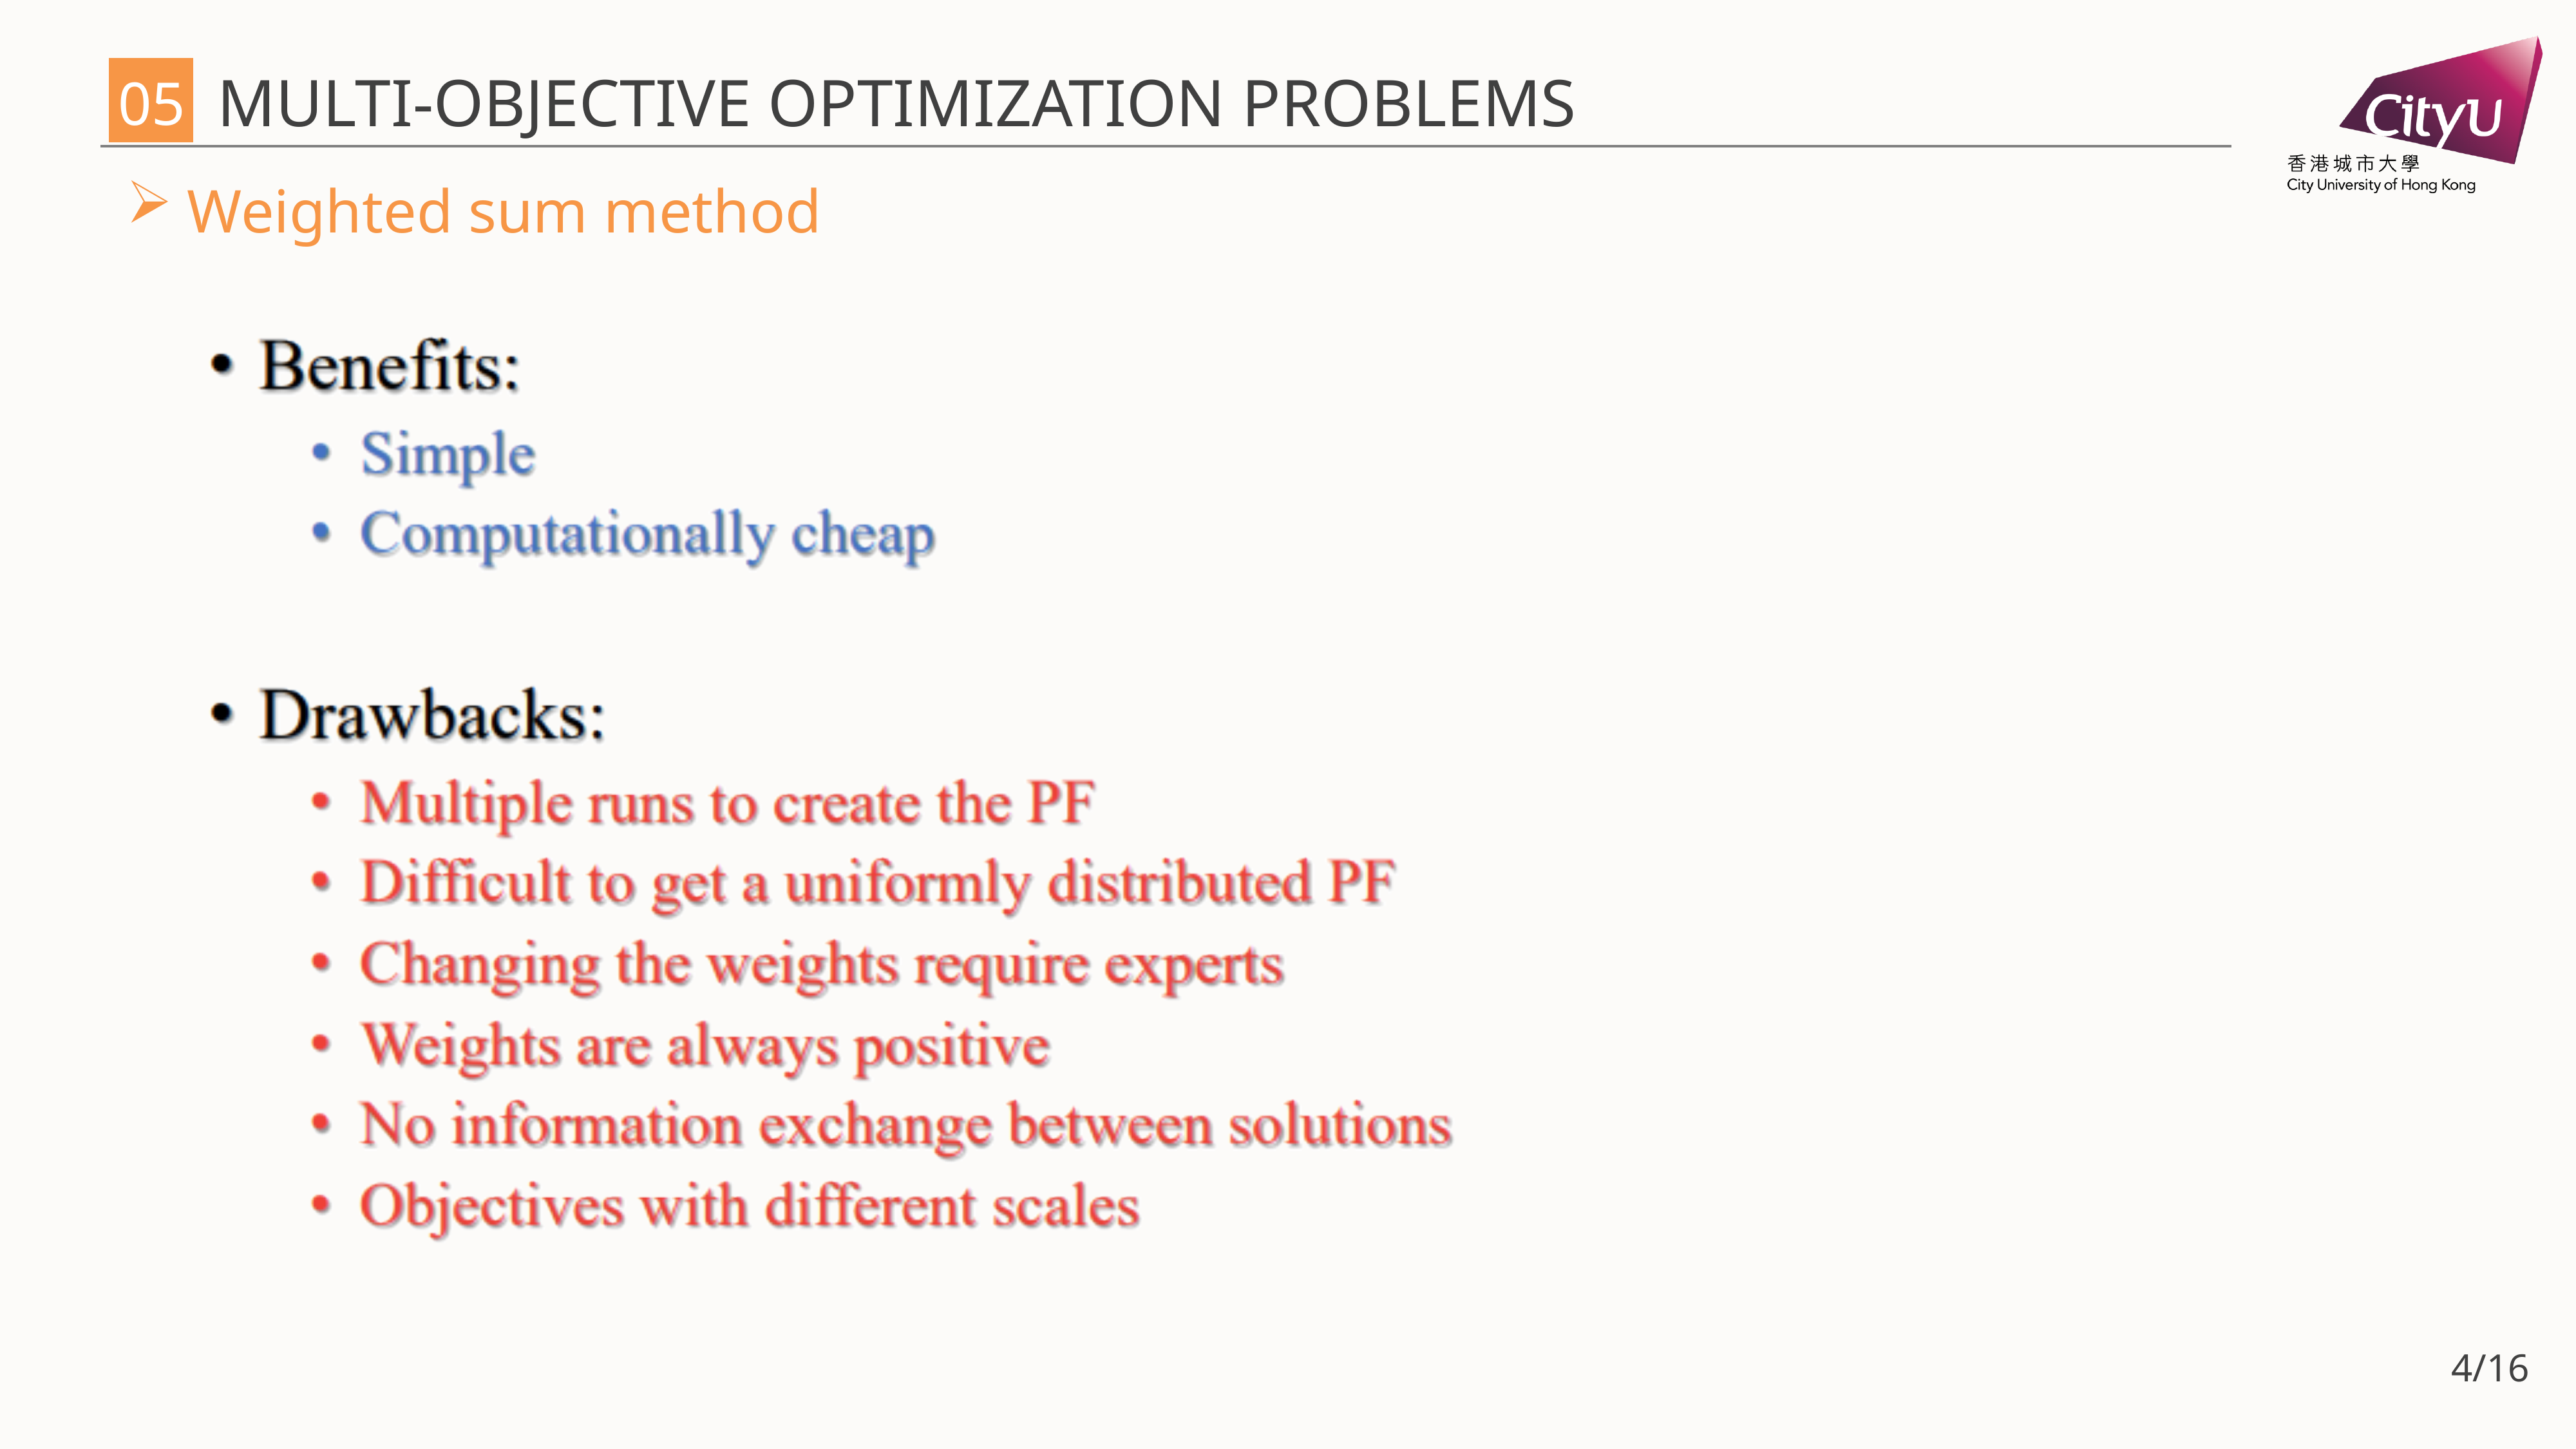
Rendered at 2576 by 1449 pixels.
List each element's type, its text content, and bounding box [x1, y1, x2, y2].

picture [200, 306, 1471, 1262]
text_box 4/16 [2296, 1318, 2540, 1394]
picture [2287, 34, 2546, 193]
text_box 05 [110, 61, 193, 142]
text_box Weighted sum method [121, 147, 2092, 250]
title Multi-objective Optimization Problems [207, 58, 2369, 155]
